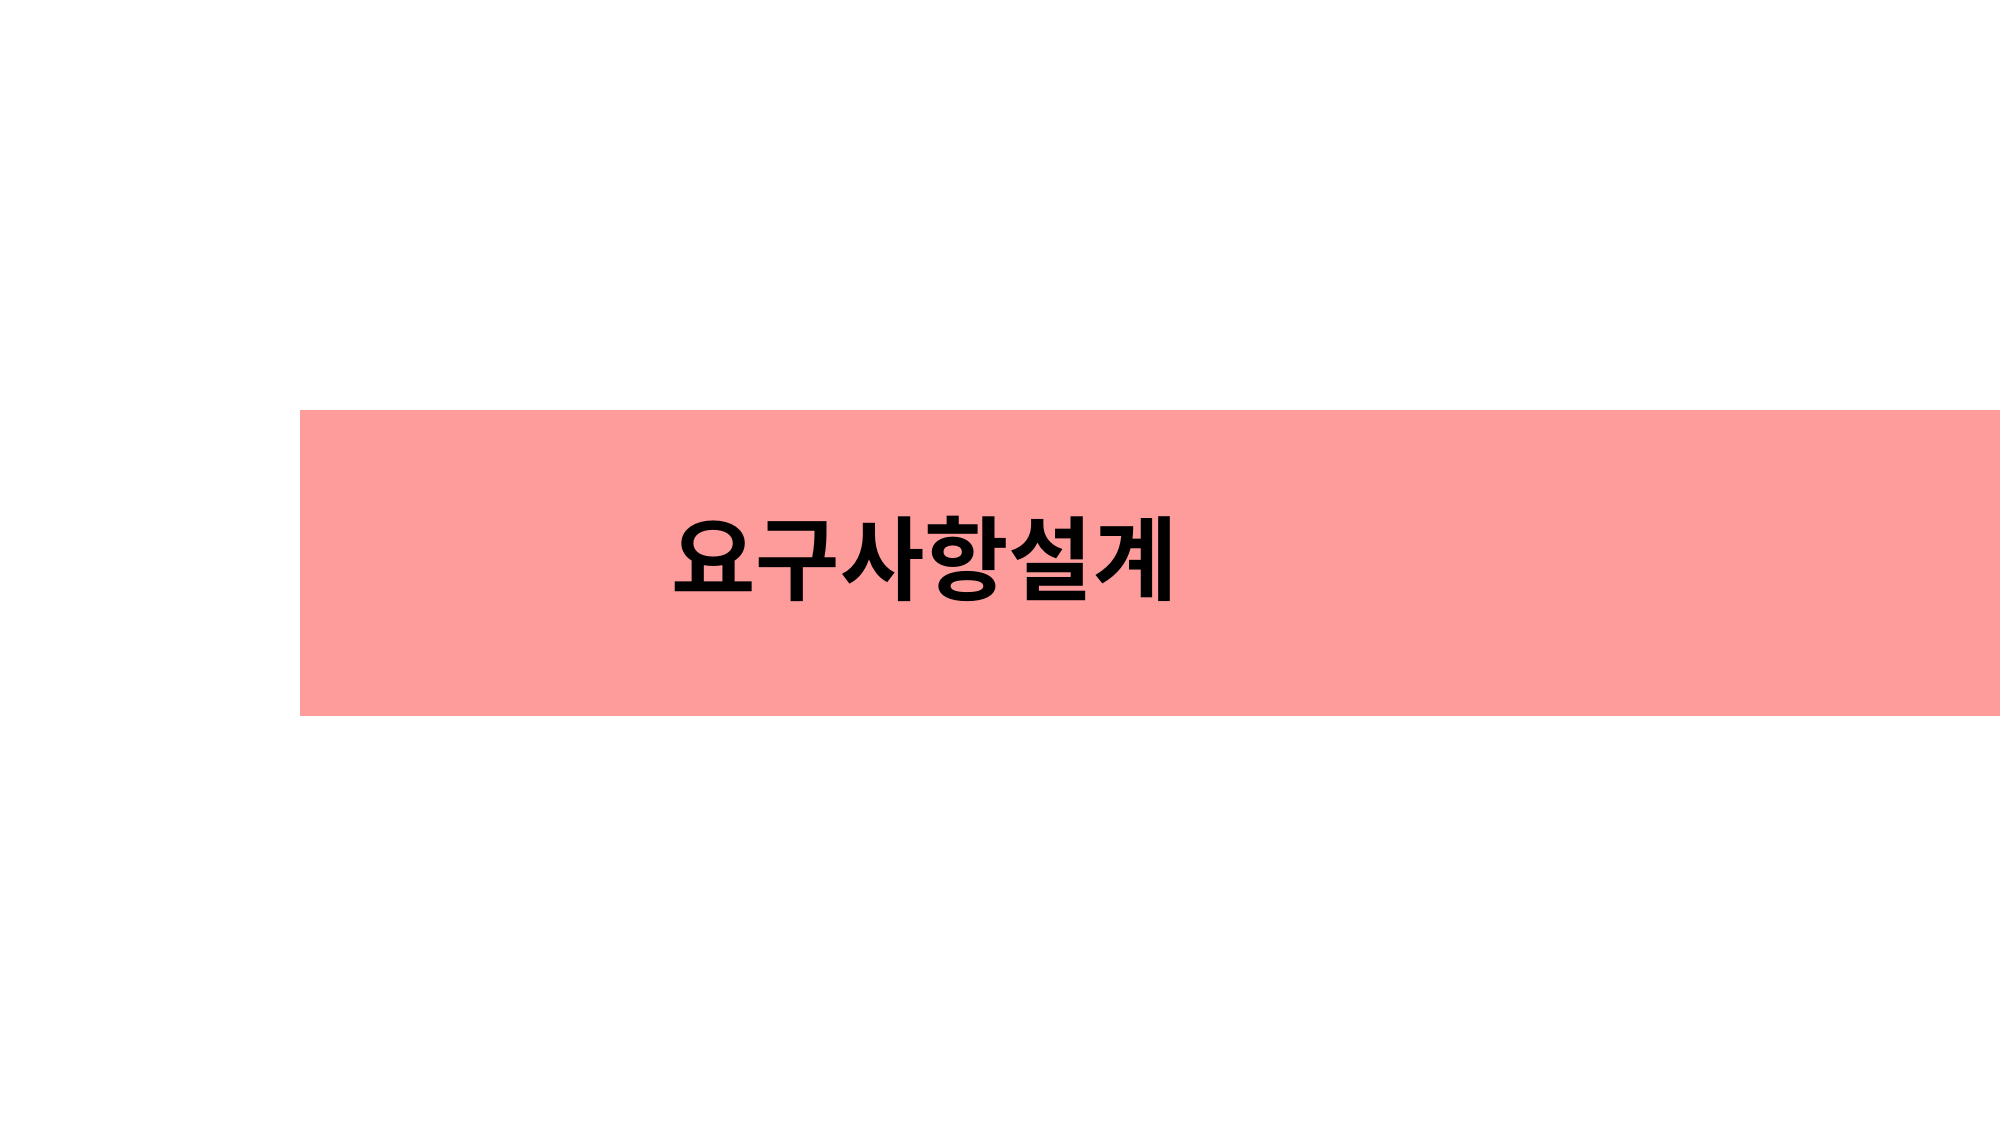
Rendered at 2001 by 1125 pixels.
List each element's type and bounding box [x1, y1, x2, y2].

picture [300, 410, 2000, 717]
